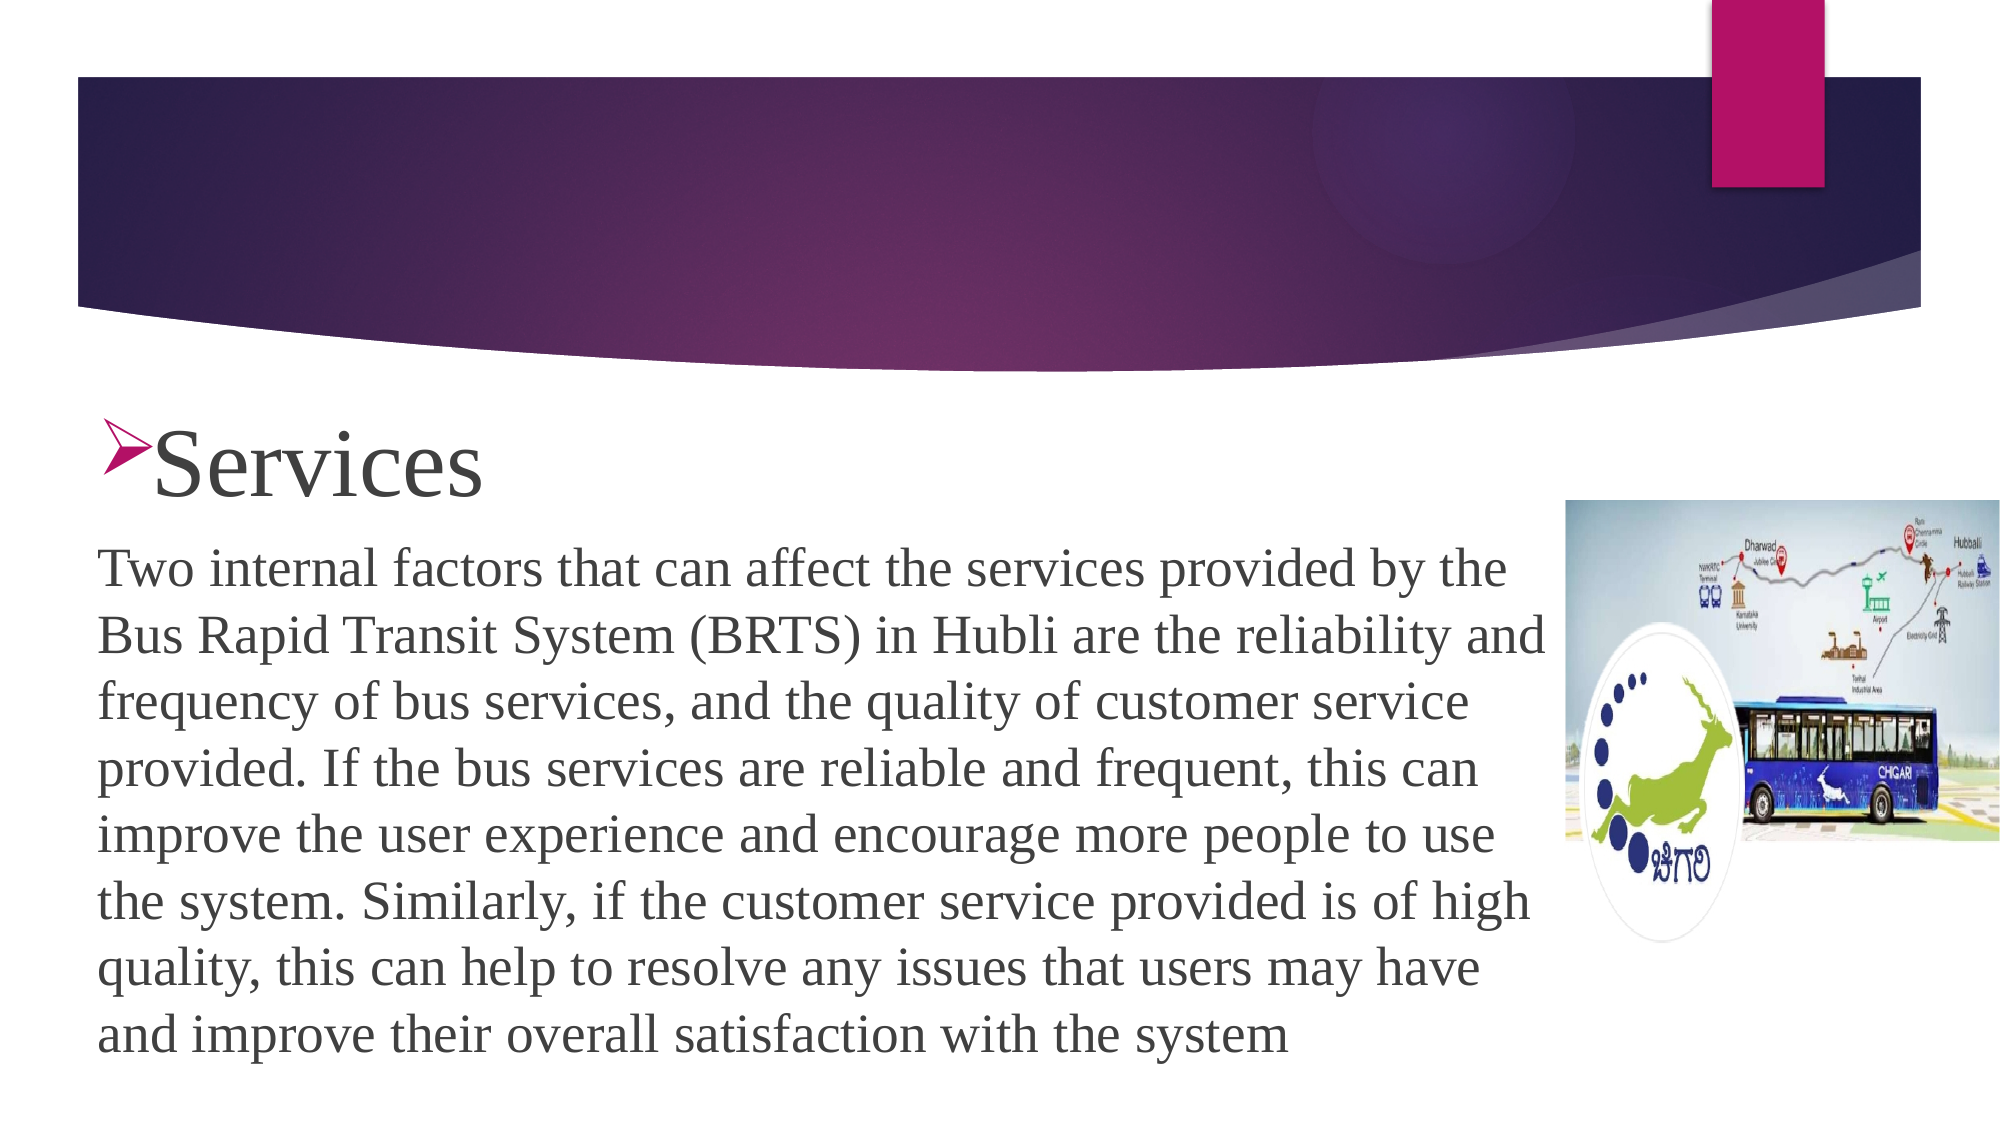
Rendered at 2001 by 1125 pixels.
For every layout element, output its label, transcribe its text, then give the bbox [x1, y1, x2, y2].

picture [1563, 500, 2000, 966]
list Services Two internal factors that can affect the services provided by the Bus Rapid Transit System (BRTS) in Hubli are the reliability and frequency of bus services, and the quality of customer service provided. If the bus services are reliable and frequent, this can improve the user experience and encourage more people to use the system. Similarly, if the customer service provided is of high quality, this can help to resolve any issues that users may have and improve their overall satisfaction with the system [82, 390, 1586, 1087]
